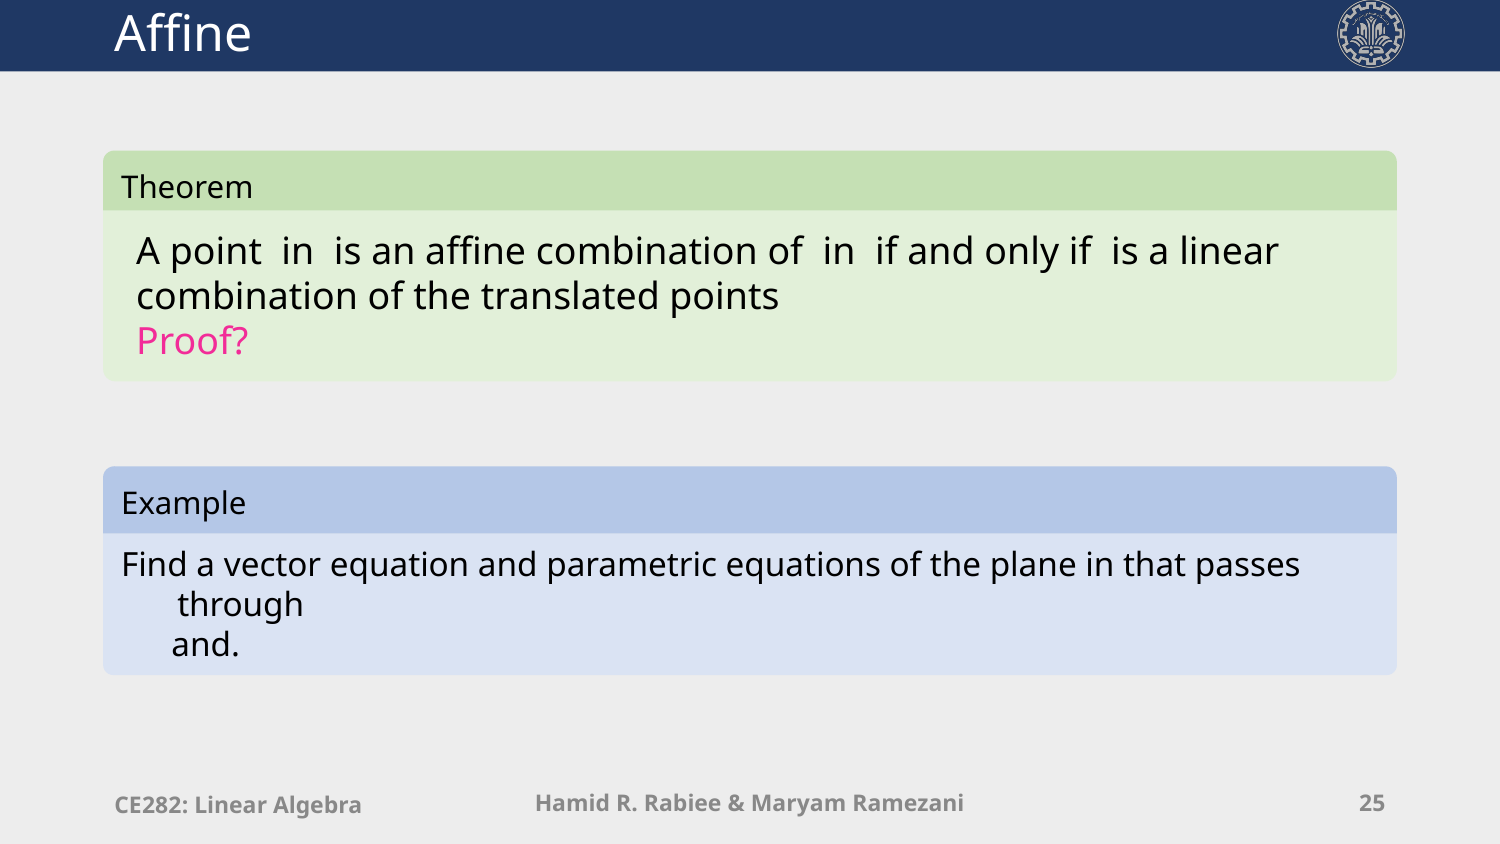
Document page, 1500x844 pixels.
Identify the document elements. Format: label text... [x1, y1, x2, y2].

footer Hamid R. Rabiee & Maryam Ramezani [496, 782, 1004, 827]
title Affine [103, 6, 1327, 65]
slide_number CE282: Linear Algebra [103, 782, 441, 827]
slide_number 25 [1059, 782, 1397, 827]
text_box Theorem [100, 148, 1399, 220]
picture [1337, 0, 1405, 68]
text_box Example [100, 464, 1399, 536]
